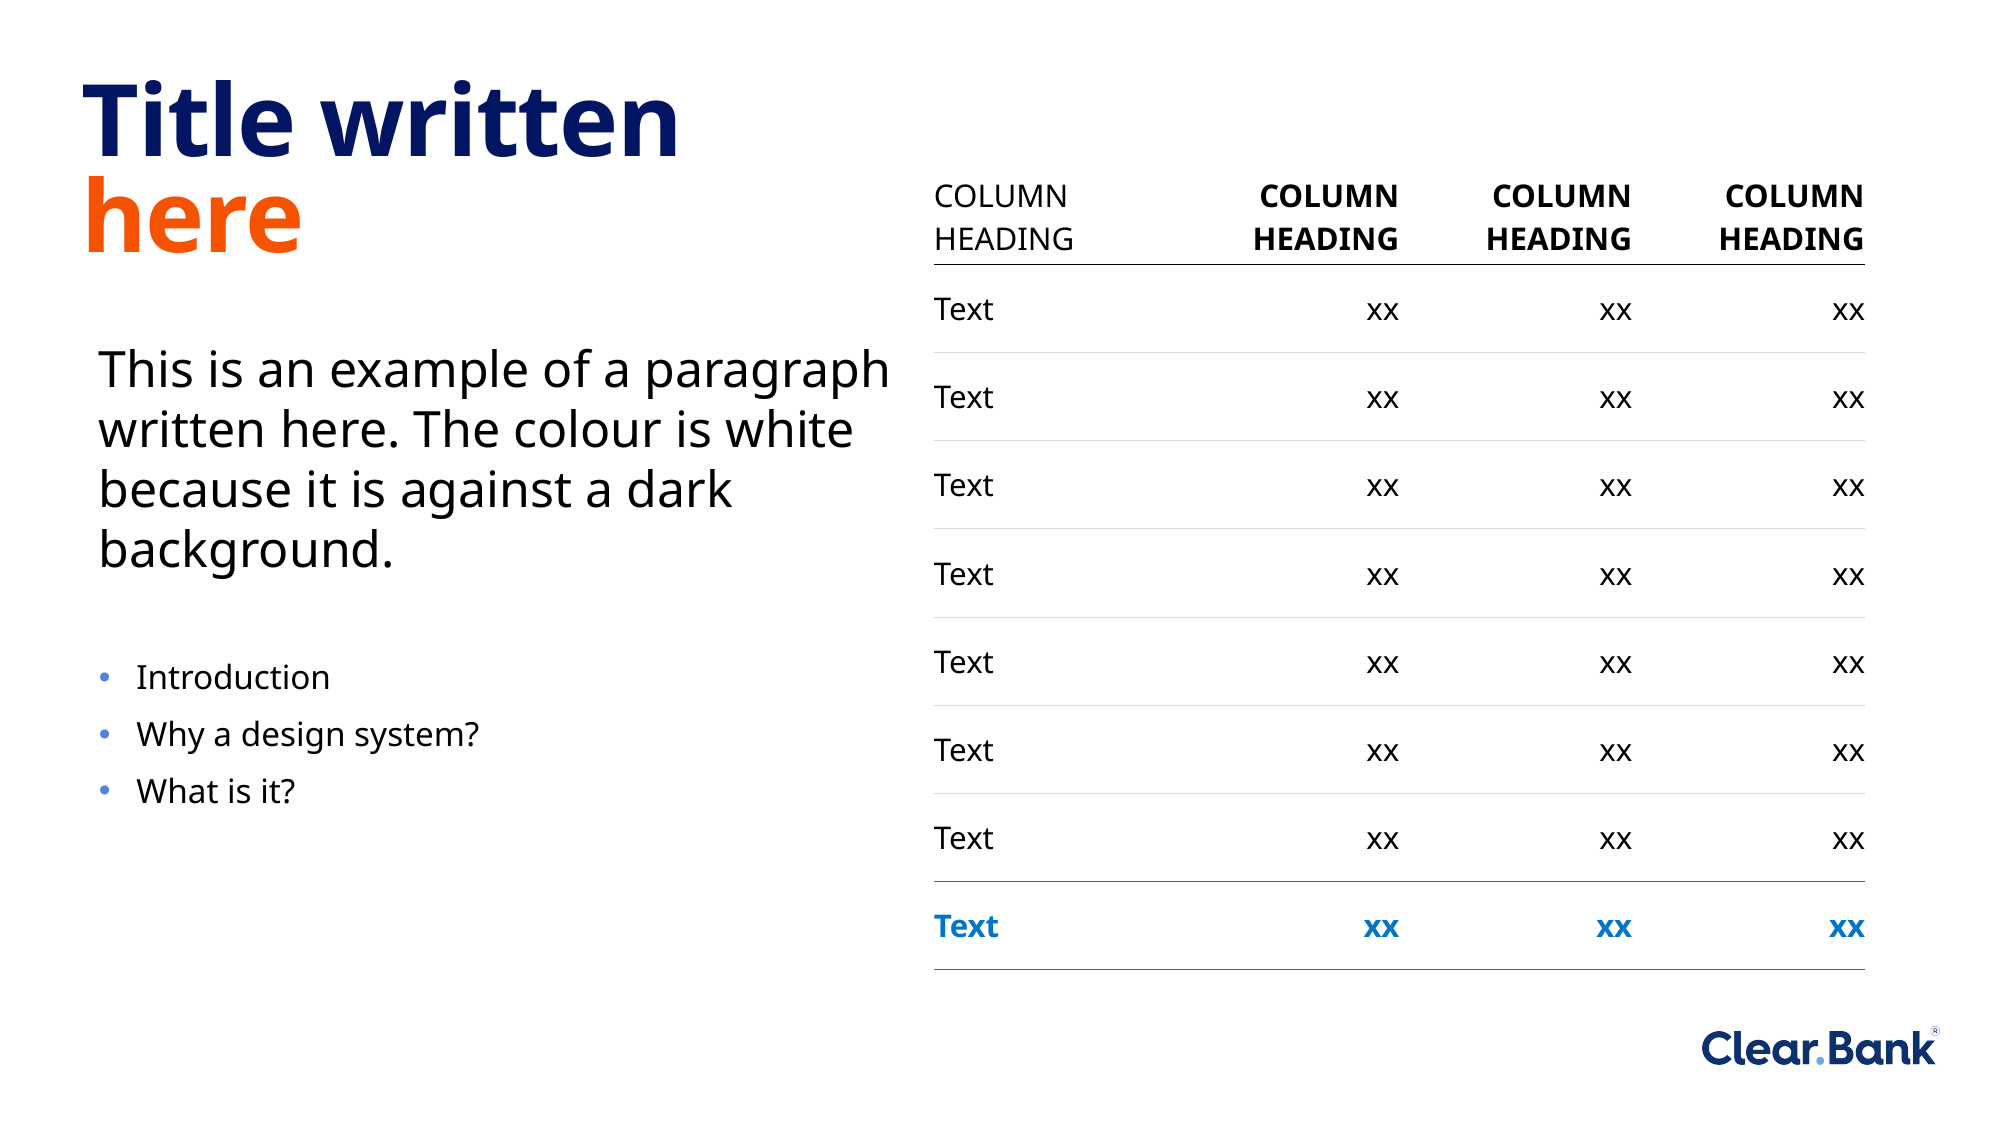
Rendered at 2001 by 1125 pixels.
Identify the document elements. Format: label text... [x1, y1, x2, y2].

table_header COLUMN HEADING [1632, 165, 1865, 264]
table_header COLUMN HEADING [1167, 165, 1399, 264]
table_cell xx [1167, 794, 1399, 881]
table_cell xx [1399, 794, 1632, 881]
table_cell xx [1167, 706, 1399, 793]
table_cell Text [934, 529, 1167, 617]
table_cell xx [1399, 706, 1632, 793]
table_cell xx [1399, 353, 1632, 440]
table_cell xx [1167, 441, 1399, 528]
table_cell xx [1632, 618, 1865, 705]
table_cell xx [1167, 353, 1399, 440]
table_cell xx [1632, 265, 1865, 352]
table_cell Text [934, 706, 1167, 793]
table_cell xx [1399, 529, 1632, 617]
table_cell Text [934, 441, 1167, 528]
picture [1702, 1026, 1940, 1065]
table_cell xx [1167, 618, 1399, 705]
table_cell Text [934, 882, 1167, 969]
table_cell xx [1632, 529, 1865, 617]
table_cell xx [1632, 441, 1865, 528]
text_box Introduction Why a design system? What is it? [83, 653, 930, 818]
text_box This is an example of a paragraph written here. The colour is white because it is against a dark background. [83, 329, 930, 585]
table_cell Text [934, 265, 1167, 352]
table_cell xx [1399, 441, 1632, 528]
table_cell xx [1632, 794, 1865, 881]
table_cell xx [1167, 882, 1399, 969]
table_cell Text [934, 794, 1167, 881]
table_cell xx [1167, 529, 1399, 617]
table_cell xx [1632, 353, 1865, 440]
table_cell xx [1167, 265, 1399, 352]
table_cell xx [1632, 706, 1865, 793]
table_cell xx [1632, 882, 1865, 969]
table_header COLUMN HEADING [1399, 165, 1632, 264]
table_cell Text [934, 618, 1167, 705]
table_cell xx [1399, 882, 1632, 969]
table_cell xx [1399, 618, 1632, 705]
table_cell xx [1399, 265, 1632, 352]
table_header COLUMN HEADING [934, 165, 1167, 264]
text_box Title written here [67, 72, 950, 279]
table_cell Text [934, 353, 1167, 440]
